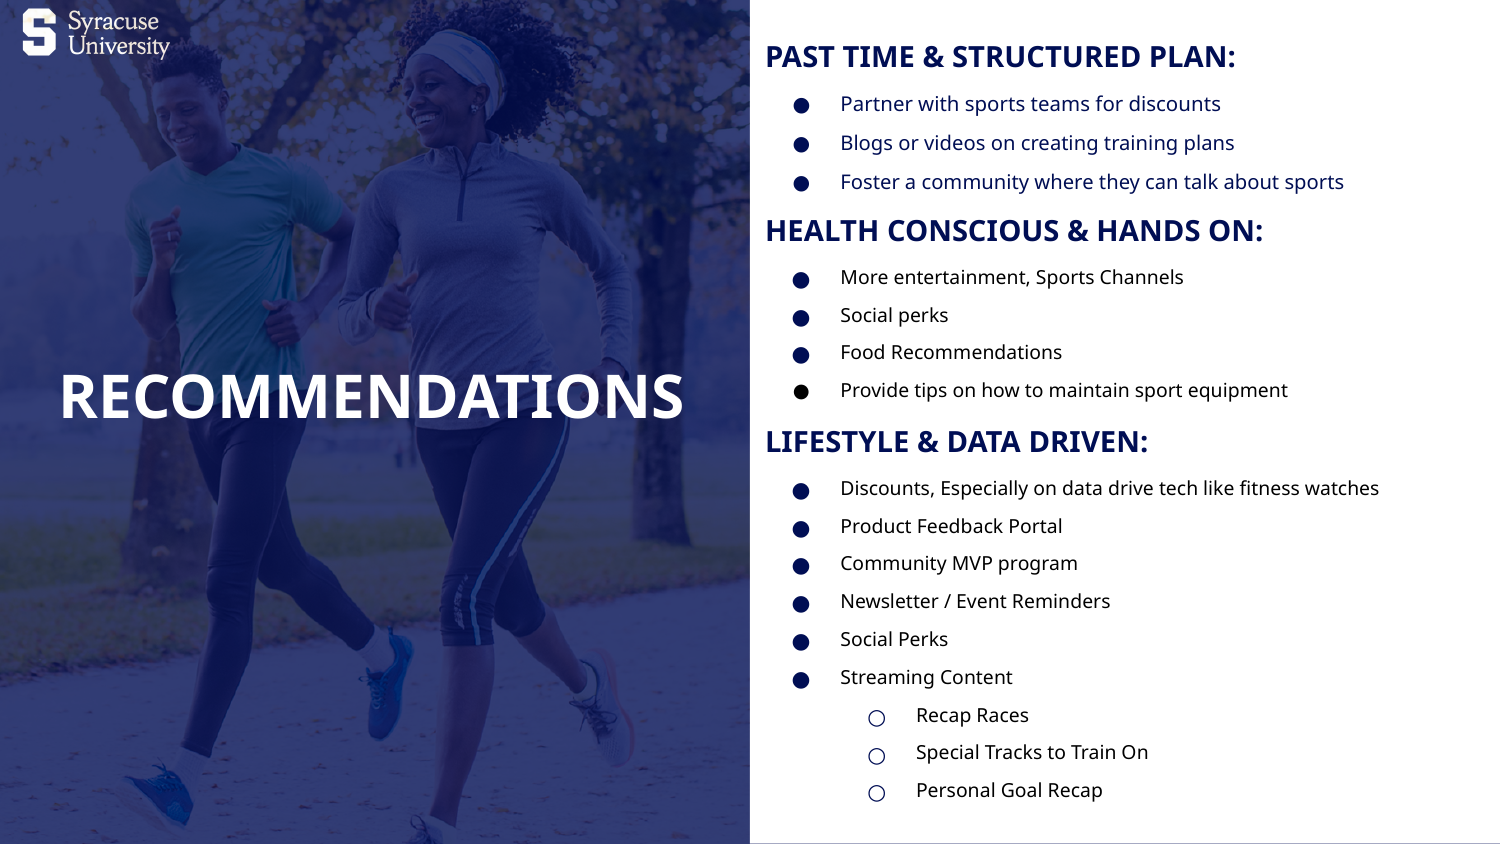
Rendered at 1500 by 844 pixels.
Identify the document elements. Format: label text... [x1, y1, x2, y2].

picture [0, 0, 751, 844]
list PAST TIME & STRUCTURED PLAN: Partner with sports teams for discounts Blogs or videos on creating training plans Foster a community where they can talk about sports HEALTH CONSCIOUS & HANDS ON: More entertainment, Sports Channels Social perks Food Recommendations Provide tips on how to maintain sport equipment LIFESTYLE & DATA DRIVEN: Discounts, Especially on data drive tech like fitness watches Product Feedback Portal Community MVP program Newsletter / Event Reminders Social Perks Streaming Content Recap Races Special Tracks to Train On Personal Goal Recap [754, 18, 1485, 821]
